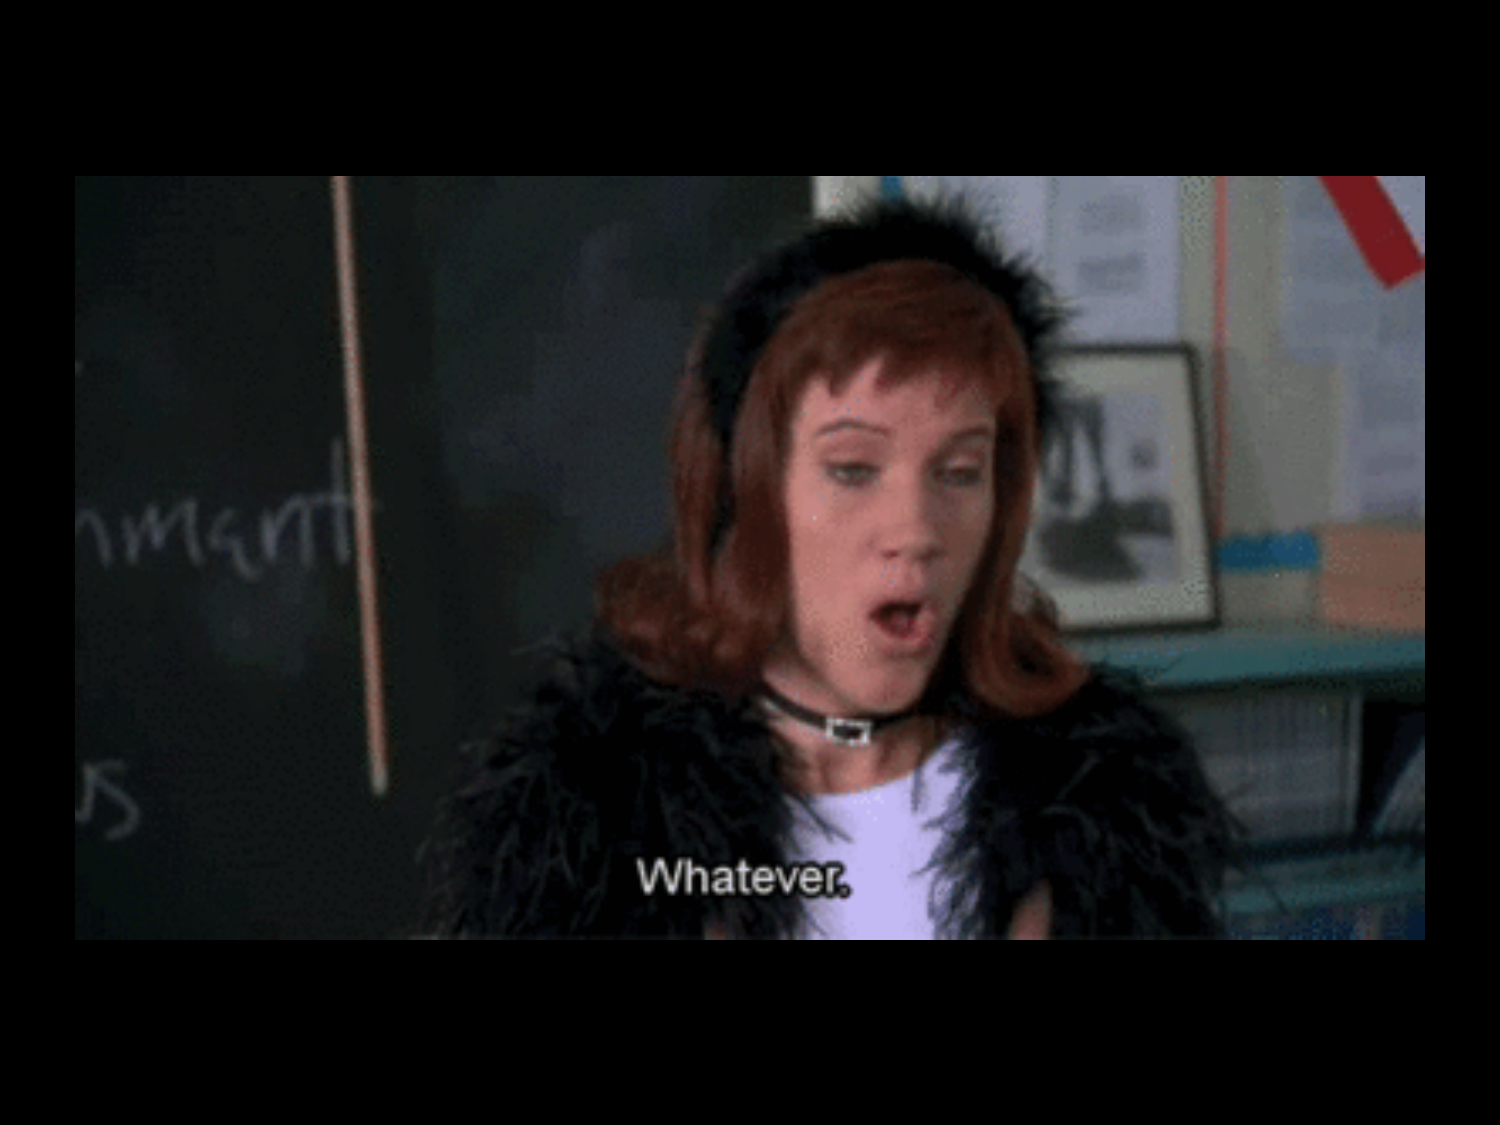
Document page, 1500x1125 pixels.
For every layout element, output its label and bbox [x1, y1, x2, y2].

list [74, 111, 1426, 1006]
